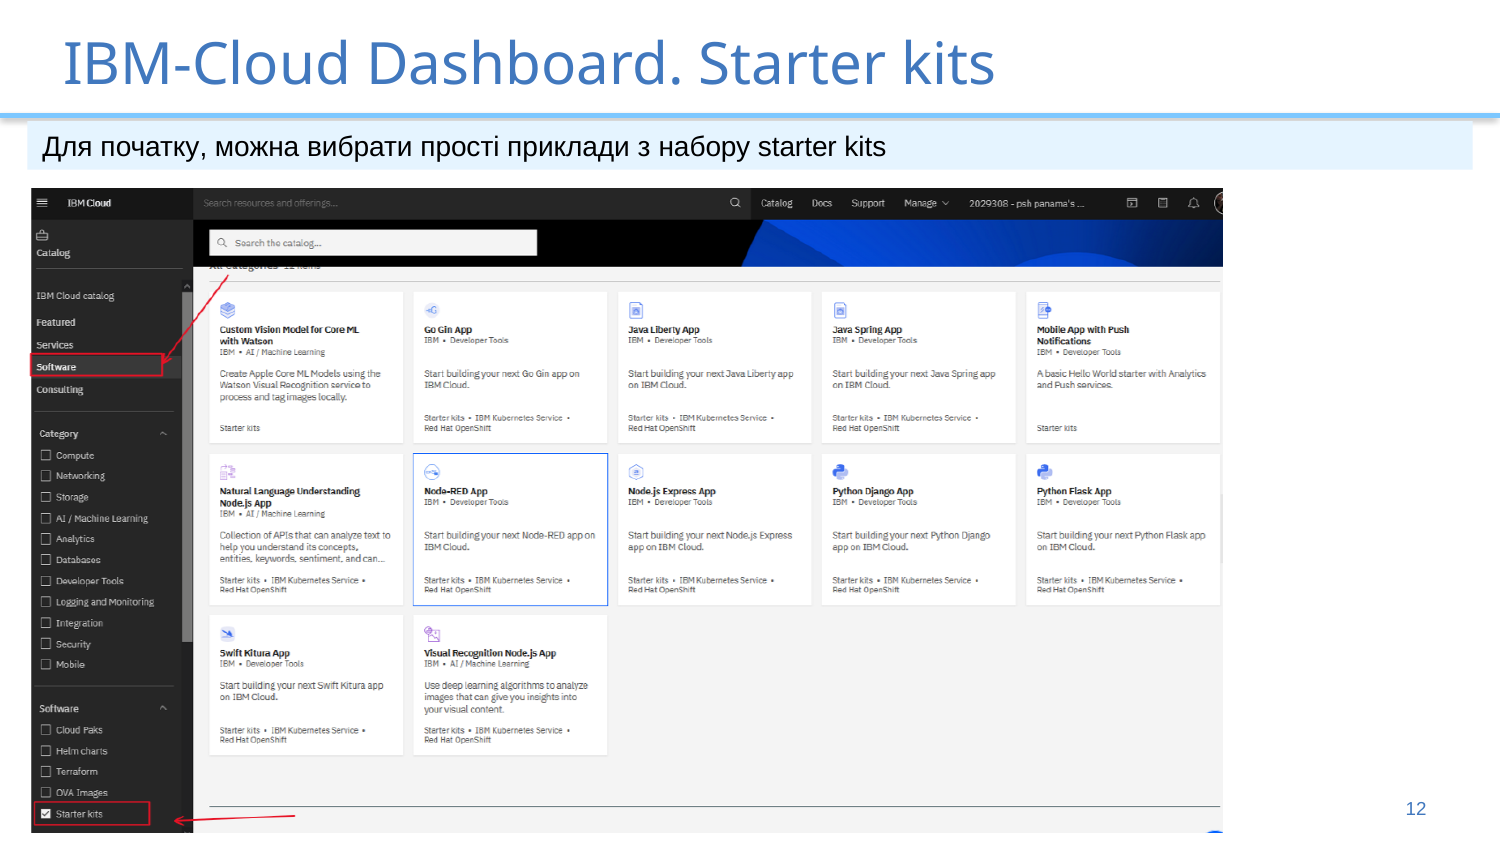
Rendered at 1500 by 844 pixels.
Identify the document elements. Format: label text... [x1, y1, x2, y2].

title IBM-Cloud Dashboard. Starter kits [48, 7, 1425, 116]
picture [27, 184, 1224, 833]
text_box Для початку, можна вибрати прості приклади з набору starter kits [27, 121, 1473, 170]
